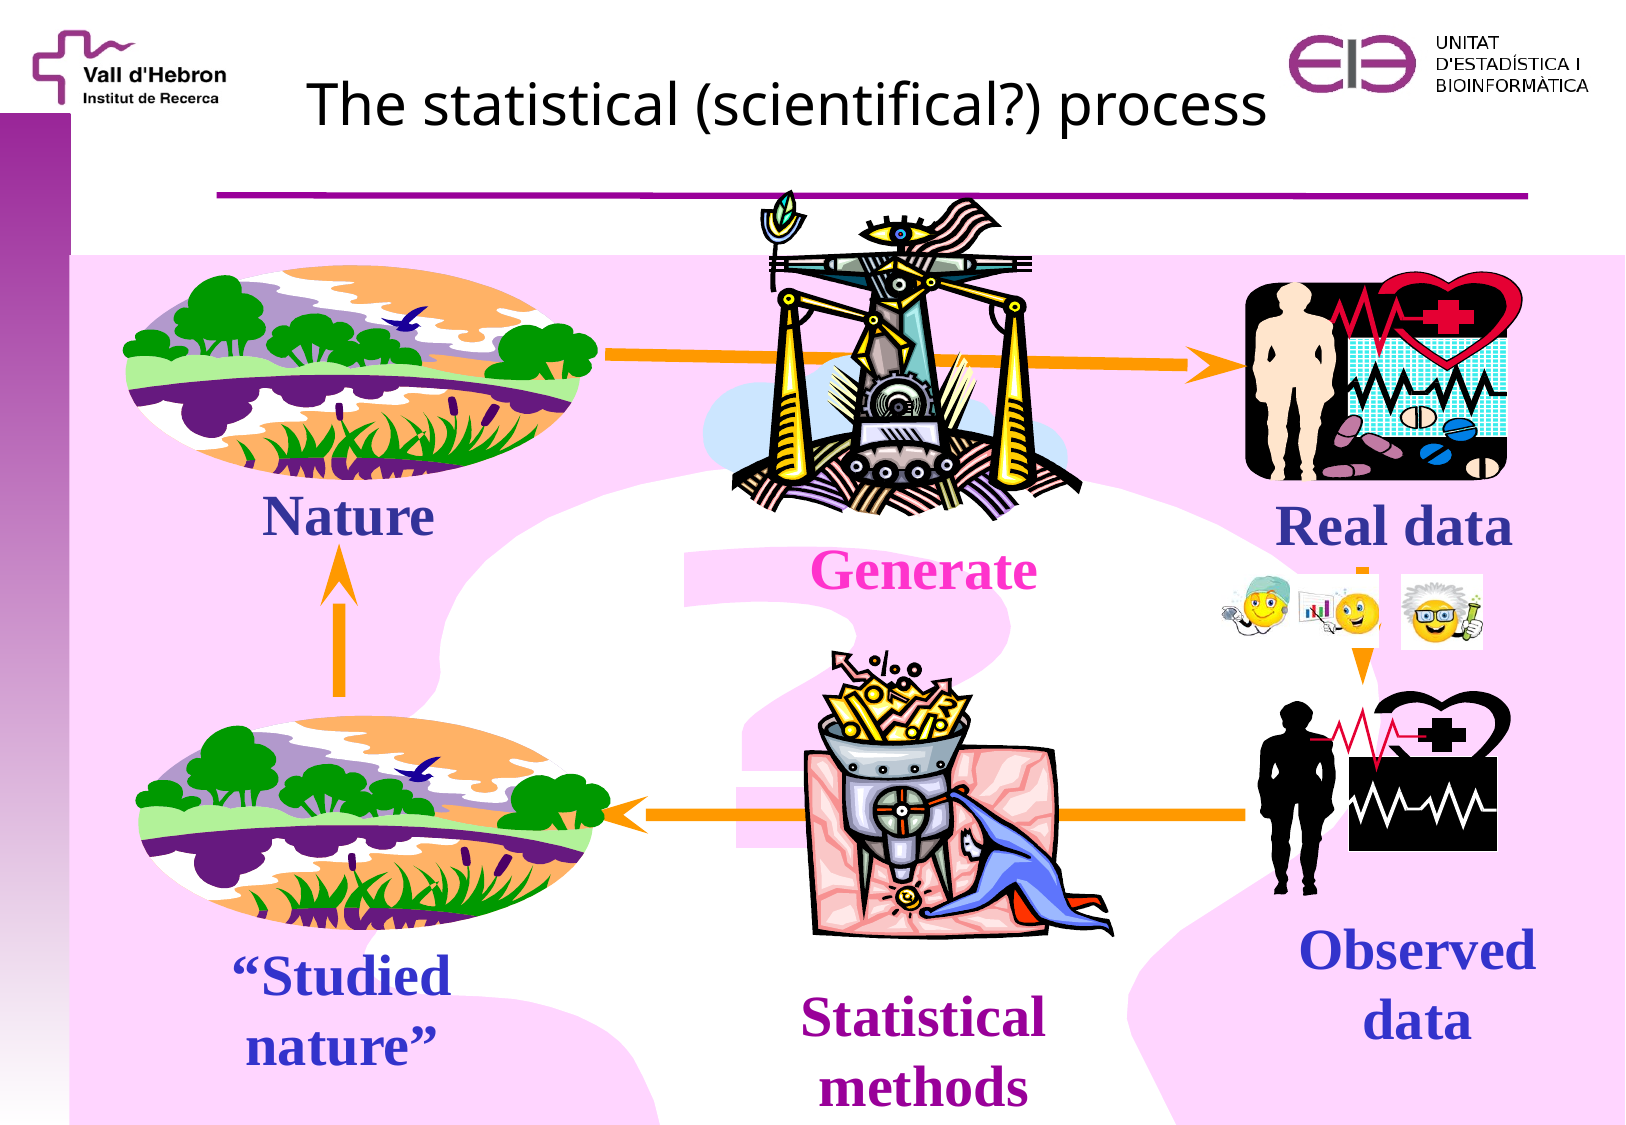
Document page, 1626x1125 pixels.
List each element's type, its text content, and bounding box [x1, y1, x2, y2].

picture [1298, 573, 1379, 649]
picture [1221, 573, 1290, 637]
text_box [1245, 271, 1525, 483]
picture [697, 184, 1089, 527]
text_box The statistical (scientifical?) process [186, 66, 1389, 138]
picture [802, 645, 1120, 945]
picture [1279, 24, 1625, 100]
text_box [1256, 690, 1513, 897]
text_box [118, 257, 611, 480]
picture [1400, 573, 1483, 650]
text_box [69, 255, 1625, 1125]
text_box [131, 708, 624, 931]
picture [31, 29, 227, 106]
